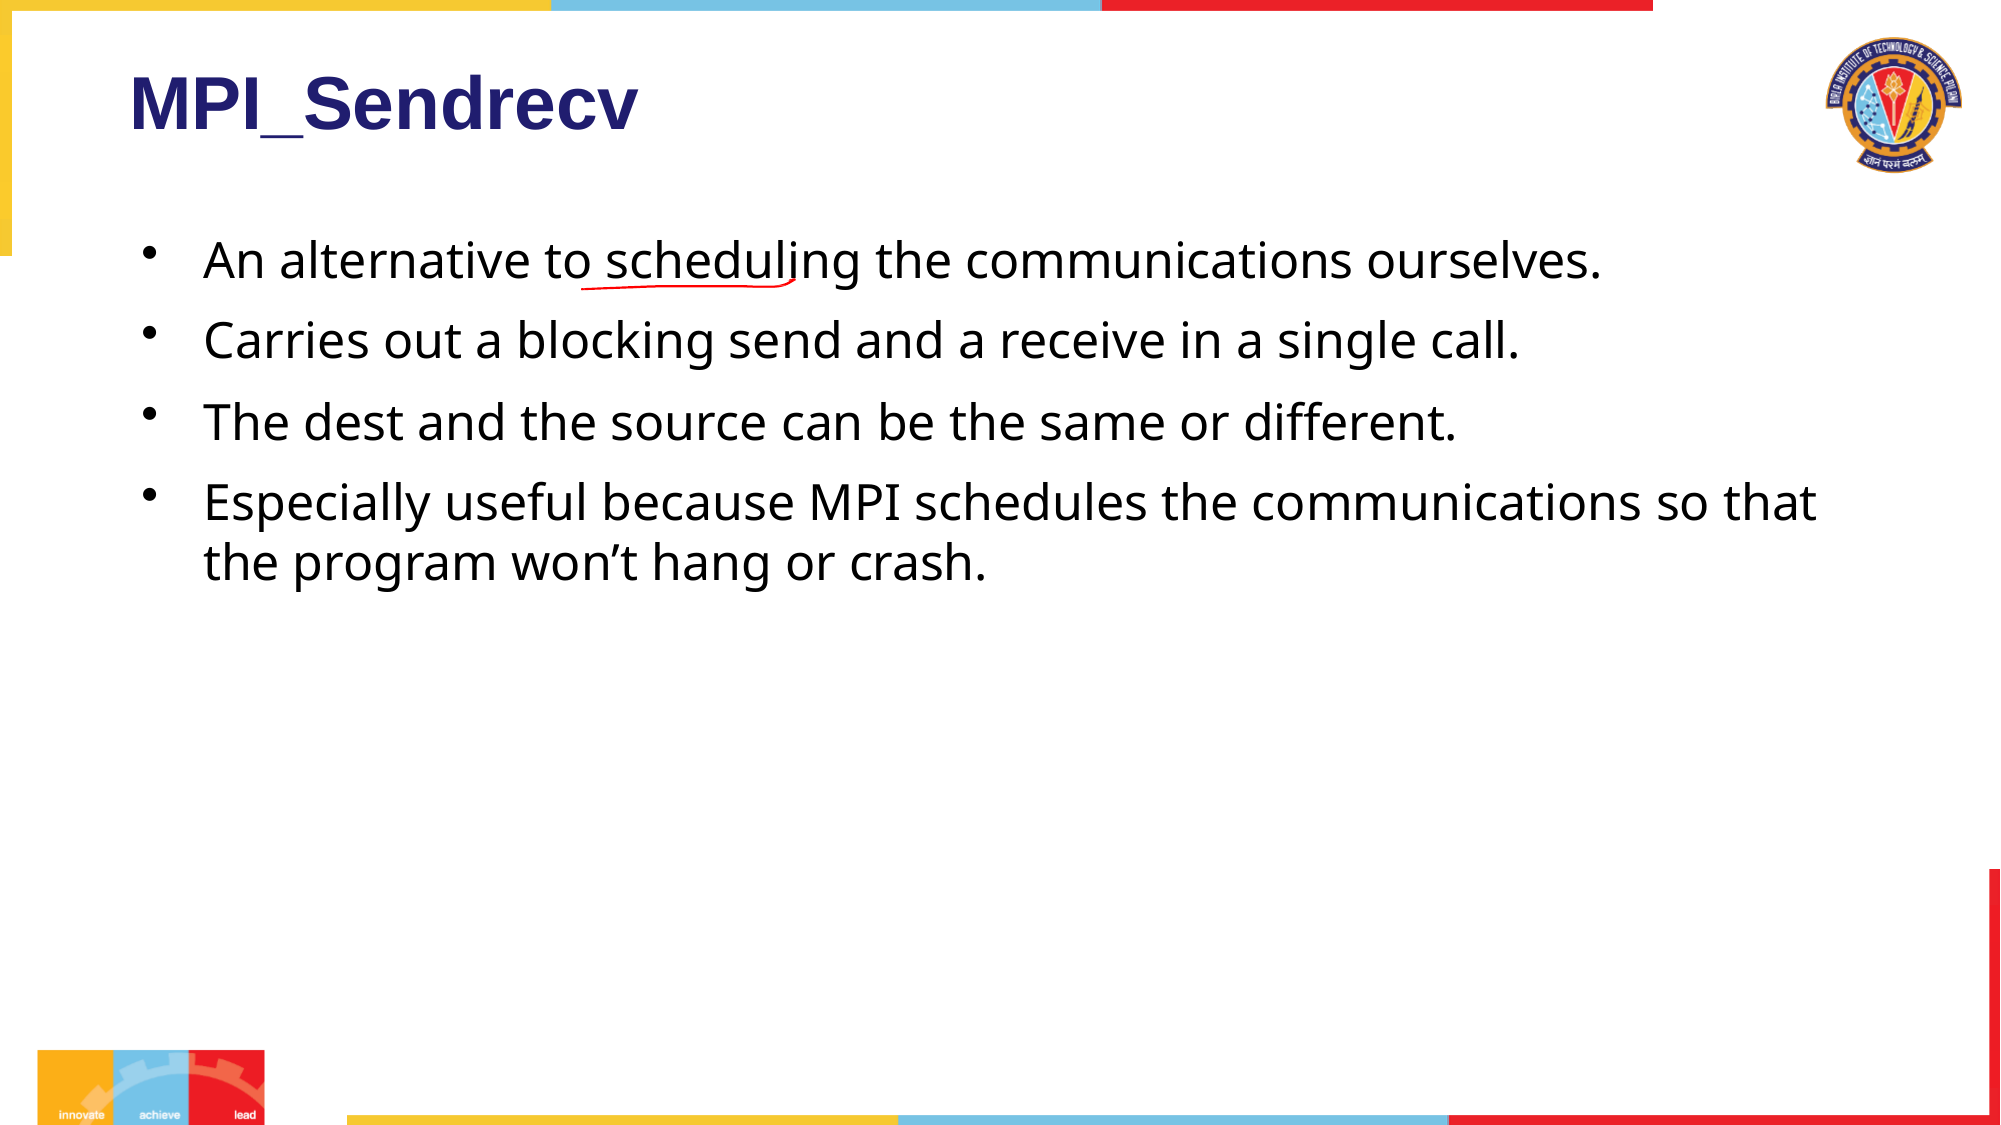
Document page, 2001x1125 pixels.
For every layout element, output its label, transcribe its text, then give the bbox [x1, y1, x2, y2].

title MPI_Sendrecv [127, 21, 1873, 243]
picture [347, 869, 2000, 1125]
picture [0, 0, 1653, 256]
picture [37, 1049, 265, 1125]
text_box [581, 278, 796, 291]
text_box An alternative to scheduling the communications ourselves. Carries out a blocking send and a receive in a single call. The dest and the source can be the same or different. Especially useful because MPI schedules the communications so that the program won’t hang or crash. [139, 205, 1830, 591]
picture [1873, 37, 1962, 174]
